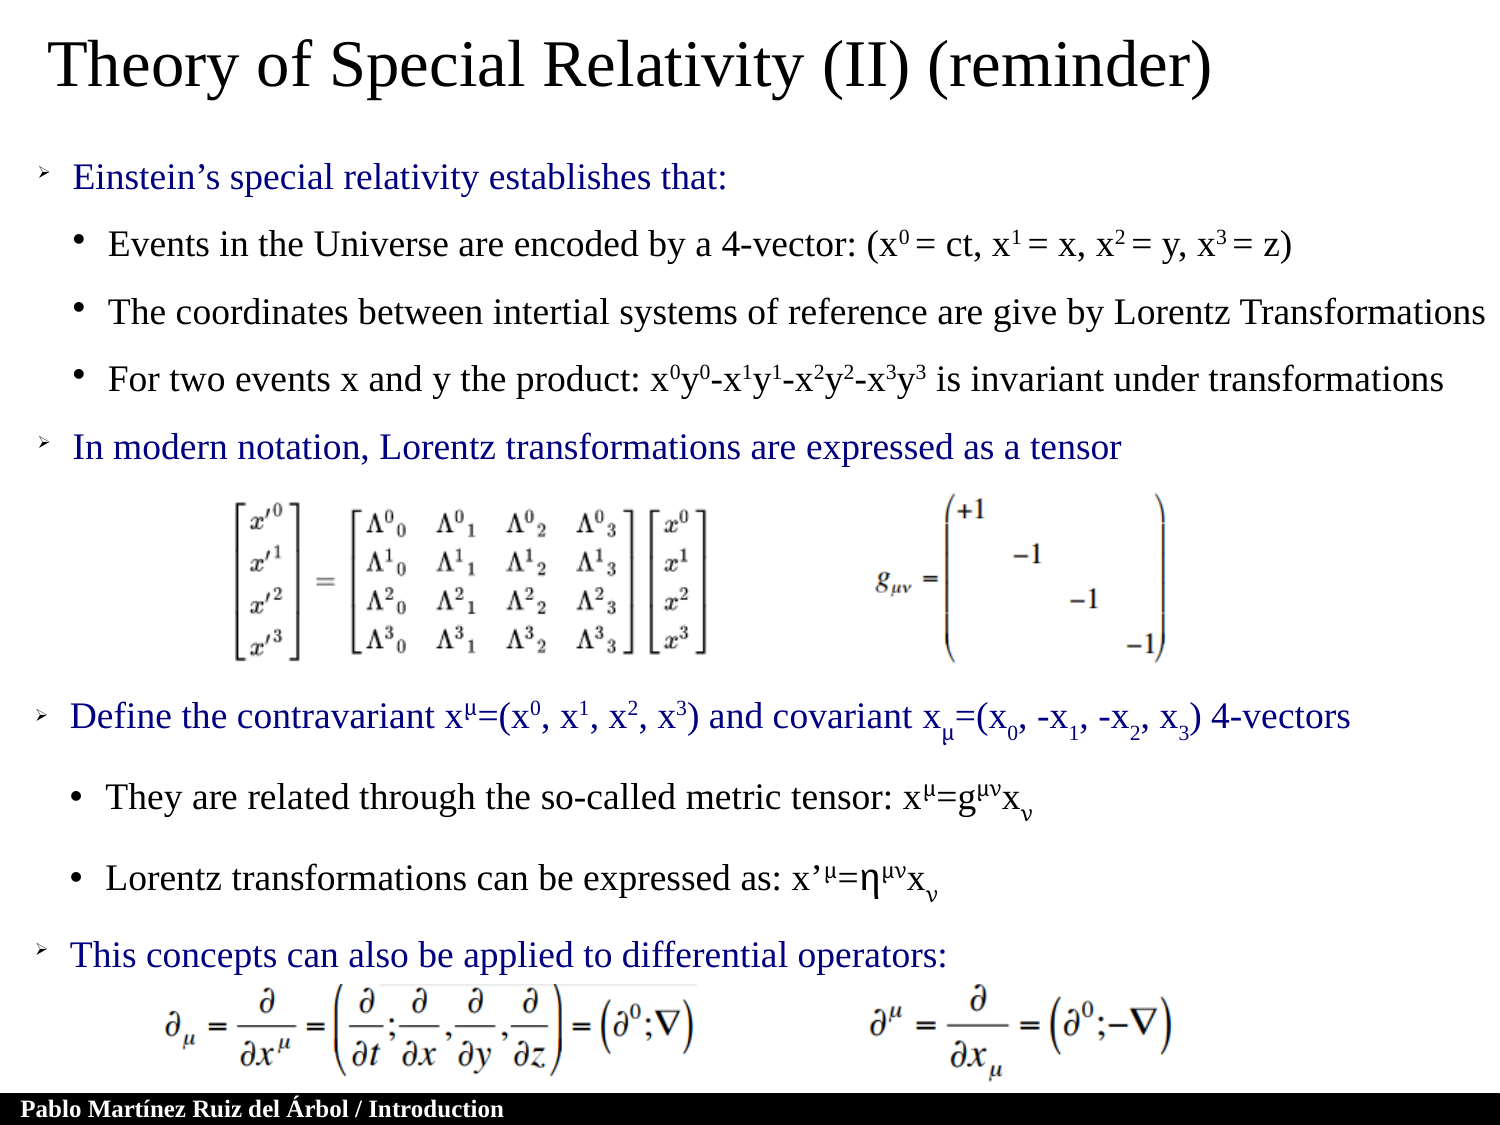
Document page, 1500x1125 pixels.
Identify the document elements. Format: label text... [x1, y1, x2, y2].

picture [153, 984, 697, 1090]
text_box Theory of Special Relativity (II) (reminder) [22, 12, 1241, 117]
picture [850, 972, 1182, 1086]
text_box Define the contravariant xμ=(x0, x1, x2, x3) and covariant xμ=(x0, -x1, -x2, x3) 4-vectors They are related through the so-called metric tensor: xμ=gμνxν Lorentz transformations can be expressed as: x’μ=ημνxν This concepts can also be applied to differential operators: [15, 651, 1500, 1019]
picture [873, 482, 1182, 674]
picture [211, 483, 733, 669]
text_box Einstein’s special relativity establishes that: Events in the Universe are encoded by a 4-vector: (x0 = ct, x1 = x, x2 = y, x3 = z) The coordinates between intertial systems of reference are give by Lorentz Transformations For two events x and y the product: x0y0-x1y1-x2y2-x3y3 is invariant under transformations In modern notation, Lorentz transformations are expressed as a tensor [17, 117, 1500, 485]
